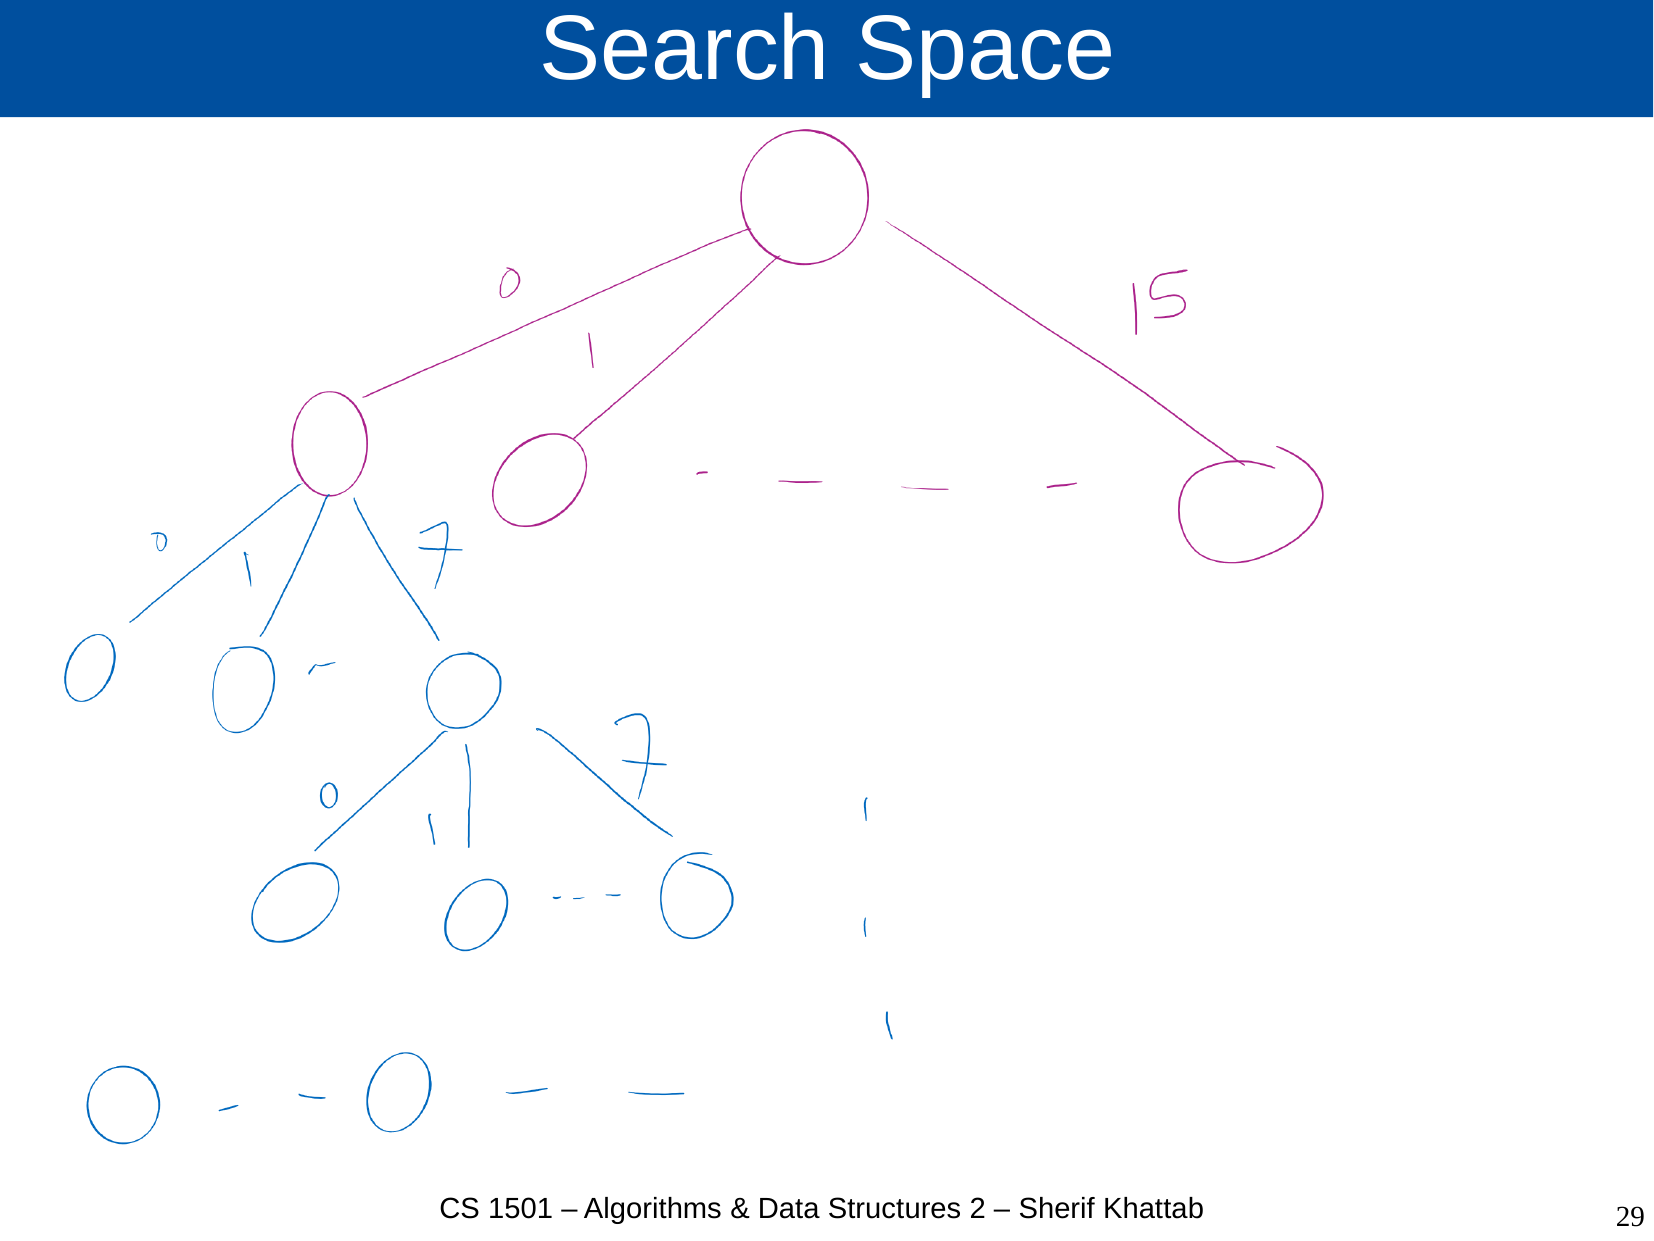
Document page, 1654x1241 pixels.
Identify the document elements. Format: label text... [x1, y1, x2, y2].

slide_number 29 [1265, 1199, 1646, 1241]
title Search Space [0, 0, 1654, 118]
footer CS 1501 – Algorithms & Data Structures 2 – Sherif Khattab [407, 1191, 1238, 1241]
picture [57, 122, 1599, 1151]
